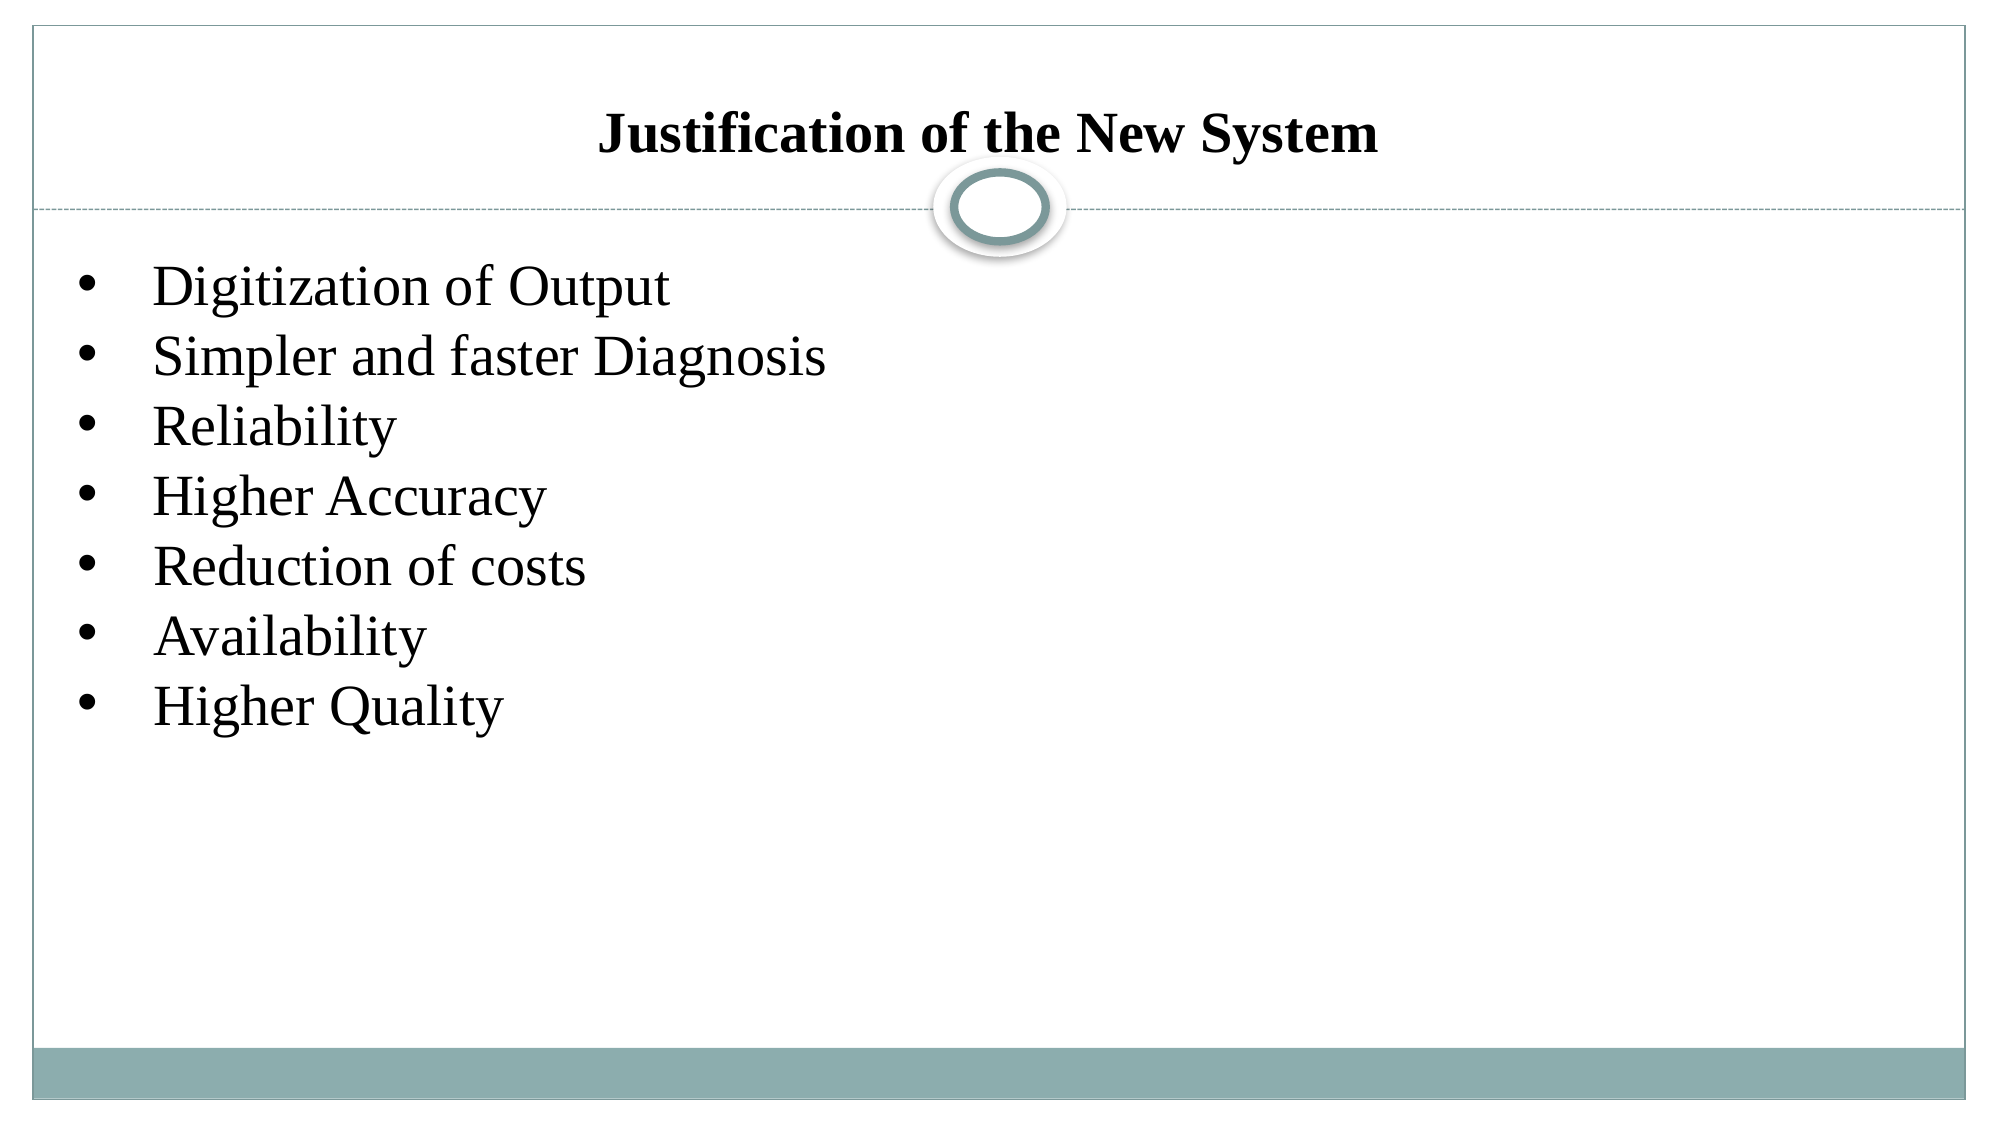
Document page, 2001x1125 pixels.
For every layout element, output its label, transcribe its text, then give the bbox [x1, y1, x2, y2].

text_box Digitization of Output Simpler and faster Diagnosis Reliability Higher Accuracy Reduction of costs Availability Higher Quality [62, 239, 1944, 745]
text_box Justification of the New System [583, 86, 1394, 172]
